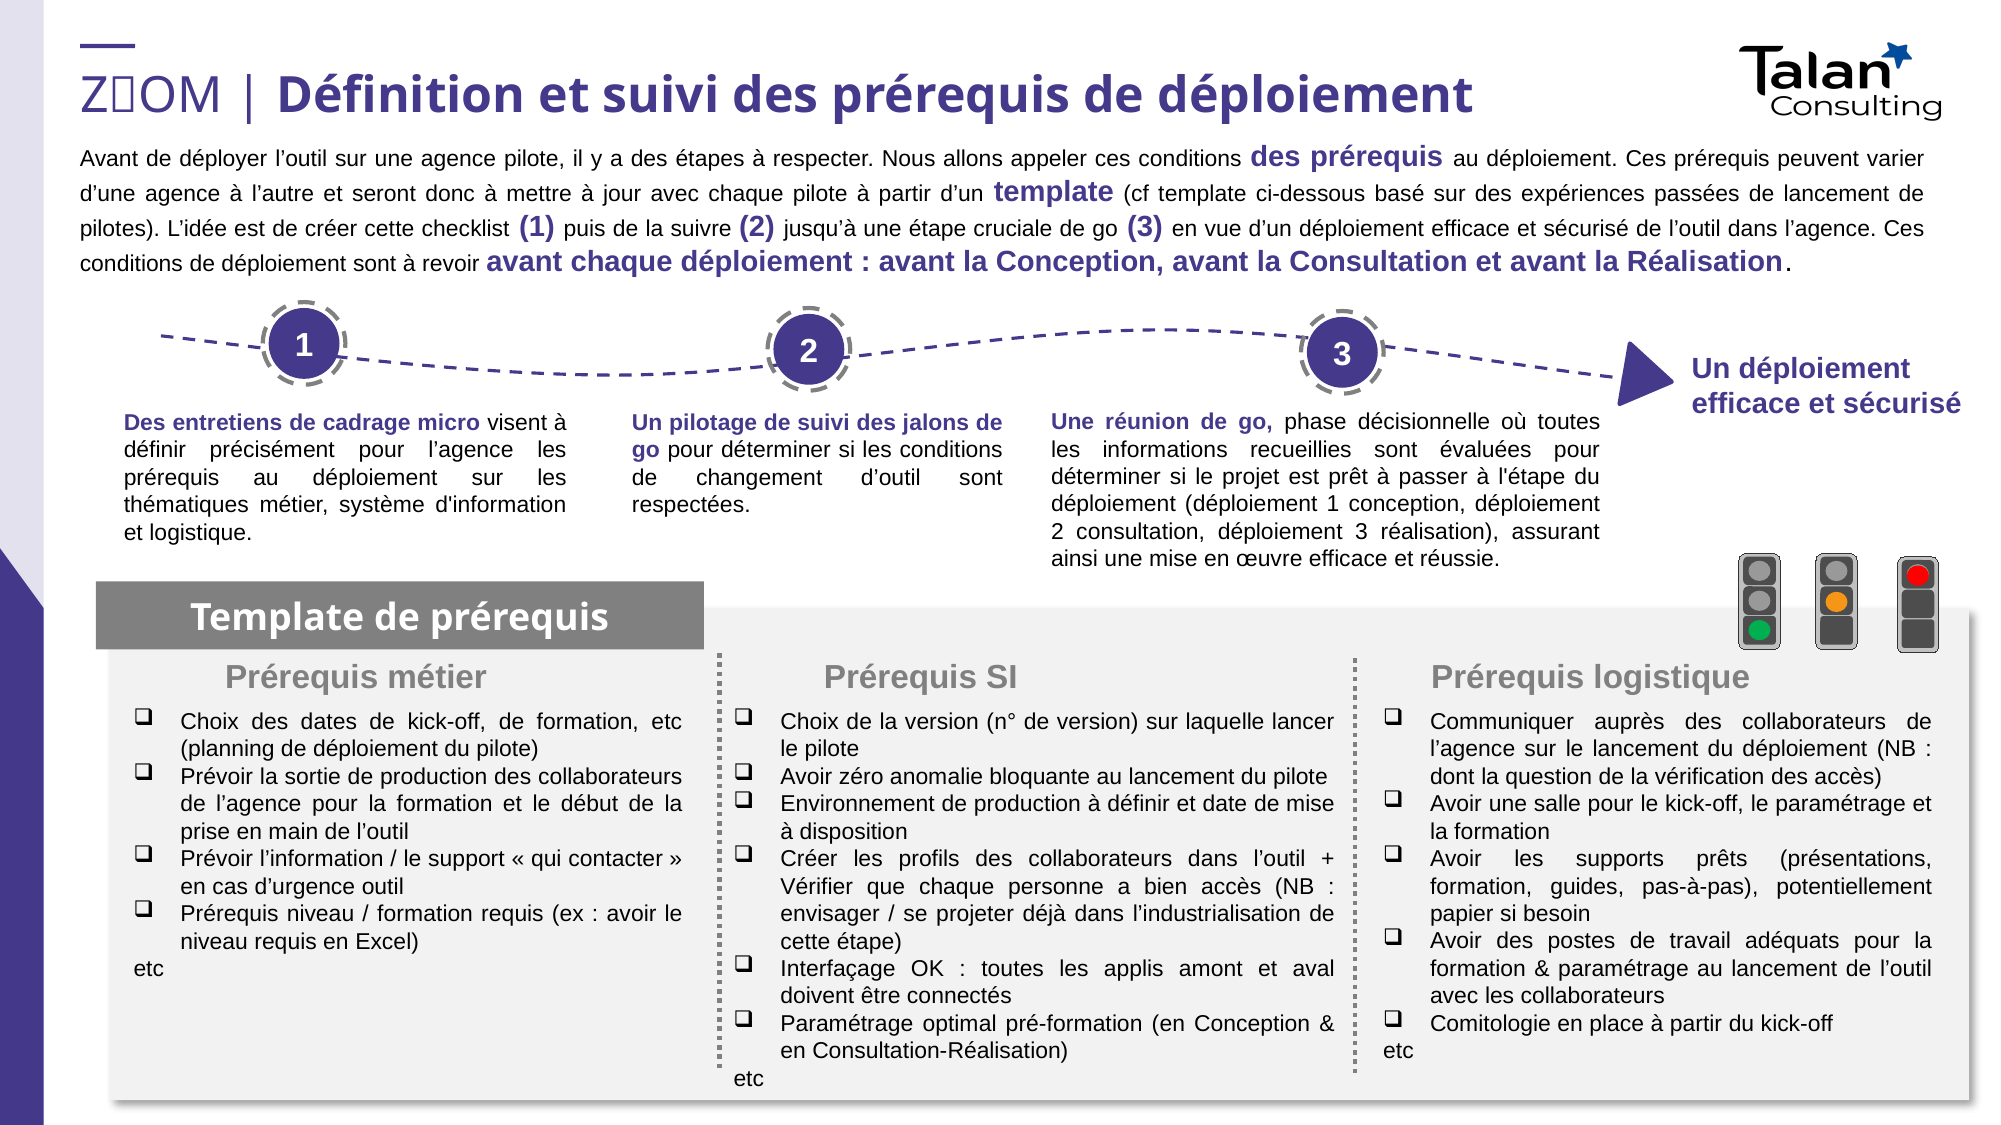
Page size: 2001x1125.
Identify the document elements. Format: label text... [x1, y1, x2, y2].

text_box Des entretiens de cadrage micro visent à définir précisément pour l’agence les prérequis au déploiement sur les thématiques métier, système d'information et logistique. [109, 400, 582, 553]
text_box Template de prérequis [94, 579, 706, 652]
text_box Choix de la version (n° de version) sur laquelle lancer le pilote Avoir zéro anomalie bloquante au lancement du pilote Environnement de production à définir et date de mise à disposition Créer les profils des collaborateurs dans l’outil + Vérifier que chaque personne a bien accès (NB : envisager / se projeter déjà dans l’industrialisation de cette étape) Interfaçage OK : toutes les applis amont et aval doivent être connectés Paramétrage optimal pré-formation (en Conception & en Consultation-Réalisation) etc [718, 699, 1350, 1125]
text_box Prérequis logistique [1416, 647, 1766, 699]
text_box Avant de déployer l’outil sur une agence pilote, il y a des étapes à respecter. Nous allons appeler ces conditions des prérequis au déploiement. Ces prérequis peuvent varier d’une agence à l’autre et seront donc à mettre à jour avec chaque pilote à partir d’un template (cf template ci-dessous basé sur des expériences passées de lancement de pilotes). L’idée est de créer cette checklist (1) puis de la suivre (2) jusqu’à une étape cruciale de go (3) en vue d’un déploiement efficace et sécurisé de l’outil dans l’agence. Ces conditions de déploiement sont à revoir avant chaque déploiement : avant la Conception, avant la Consultation et avant la Réalisation. [63, 146, 1942, 269]
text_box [767, 307, 851, 391]
text_box Un déploiement efficace et sécurisé [1676, 341, 1982, 427]
text_box [160, 335, 257, 348]
text_box Prérequis SI [808, 647, 1033, 699]
text_box [1388, 346, 1621, 381]
text_box [349, 341, 762, 376]
title Z🔎OM | Définition et suivi des prérequis de déploiement [65, 47, 1753, 115]
text_box [1617, 341, 1674, 406]
text_box Choix des dates de kick-off, de formation, etc (planning de déploiement du pilote) Prévoir la sortie de production des collaborateurs de l’agence pour la formation et le début de la prise en main de l’outil Prévoir l’information / le support « qui contacter » en cas d’urgence outil Prérequis niveau / formation requis (ex : avoir le niveau requis en Excel) etc [118, 699, 698, 1016]
text_box Une réunion de go, phase décisionnelle où toutes les informations recueillies sont évaluées pour déterminer si le projet est prêt à passer à l'étape du déploiement (déploiement 1 conception, déploiement 2 consultation, déploiement 3 réalisation), assurant ainsi une mise en œuvre efficace et réussie. [1036, 399, 1616, 579]
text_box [1869, 583, 1967, 626]
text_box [1300, 310, 1384, 394]
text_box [1711, 580, 1787, 623]
text_box Un pilotage de suivi des jalons de go pour déterminer si les conditions de changement d’outil sont respectées. [617, 400, 1018, 525]
text_box Communiquer auprès des collaborateurs de l’agence sur le lancement du déploiement (NB : dont la question de la vérification des accès) Avoir une salle pour le kick-off, le paramétrage et la formation Avoir les supports prêts (présentations, formation, guides, pas-à-pas), potentiellement papier si besoin Avoir des postes de travail adéquats pour la formation & paramétrage au lancement de l’outil avec les collaborateurs Comitologie en place à partir du kick-off etc [1368, 699, 1948, 1099]
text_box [262, 301, 346, 385]
text_box Prérequis métier [210, 647, 503, 699]
text_box [107, 607, 1971, 1102]
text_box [1788, 580, 1885, 623]
picture [1723, 28, 1957, 135]
text_box [855, 329, 1295, 371]
